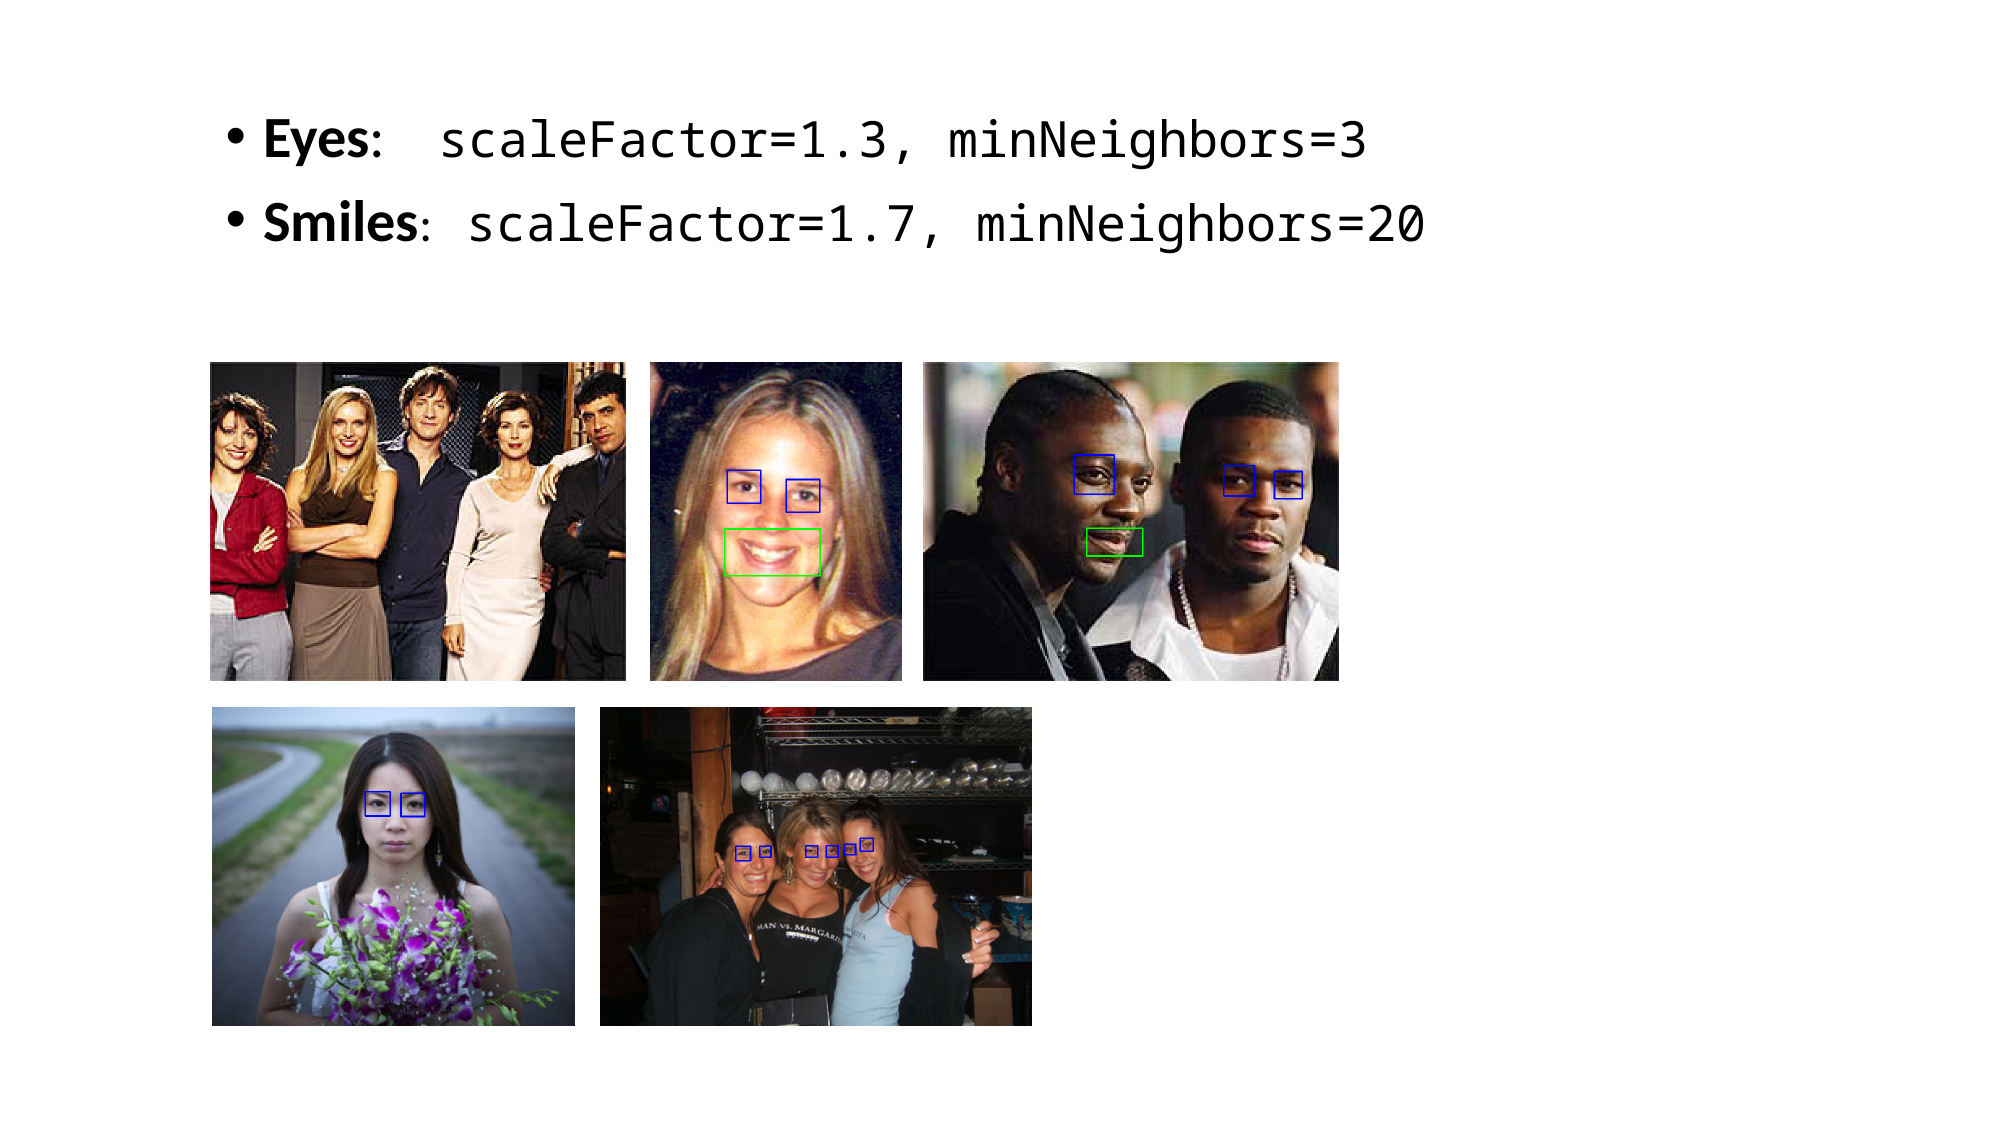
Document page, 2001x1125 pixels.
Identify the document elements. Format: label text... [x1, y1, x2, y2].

list Eyes: scaleFactor=1.3, minNeighbors=3 Smiles: scaleFactor=1.7, minNeighbors=20 [210, 99, 1936, 289]
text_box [210, 362, 1339, 1026]
